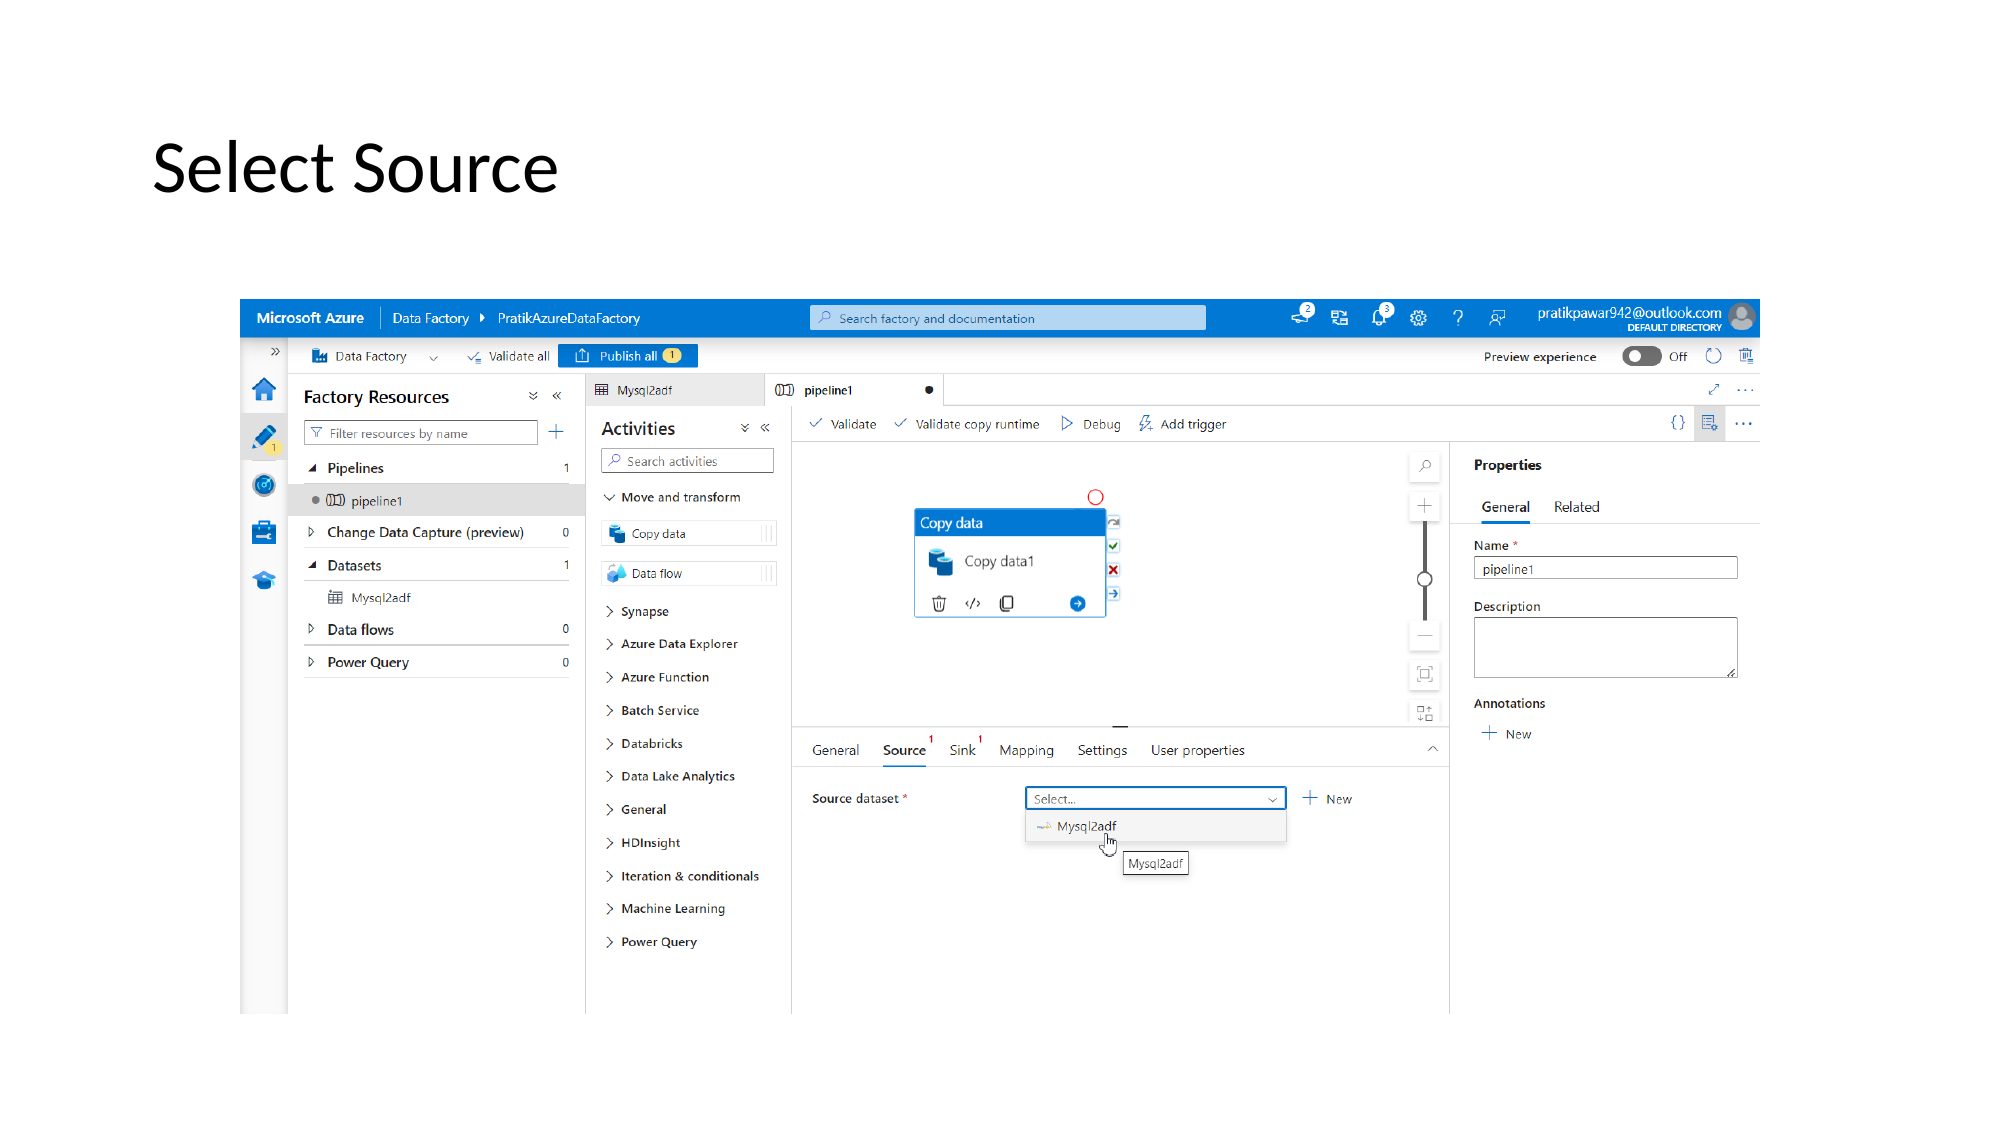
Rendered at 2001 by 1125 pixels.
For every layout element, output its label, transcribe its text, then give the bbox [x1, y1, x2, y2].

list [240, 299, 1760, 1014]
title Select Source [137, 59, 1863, 278]
